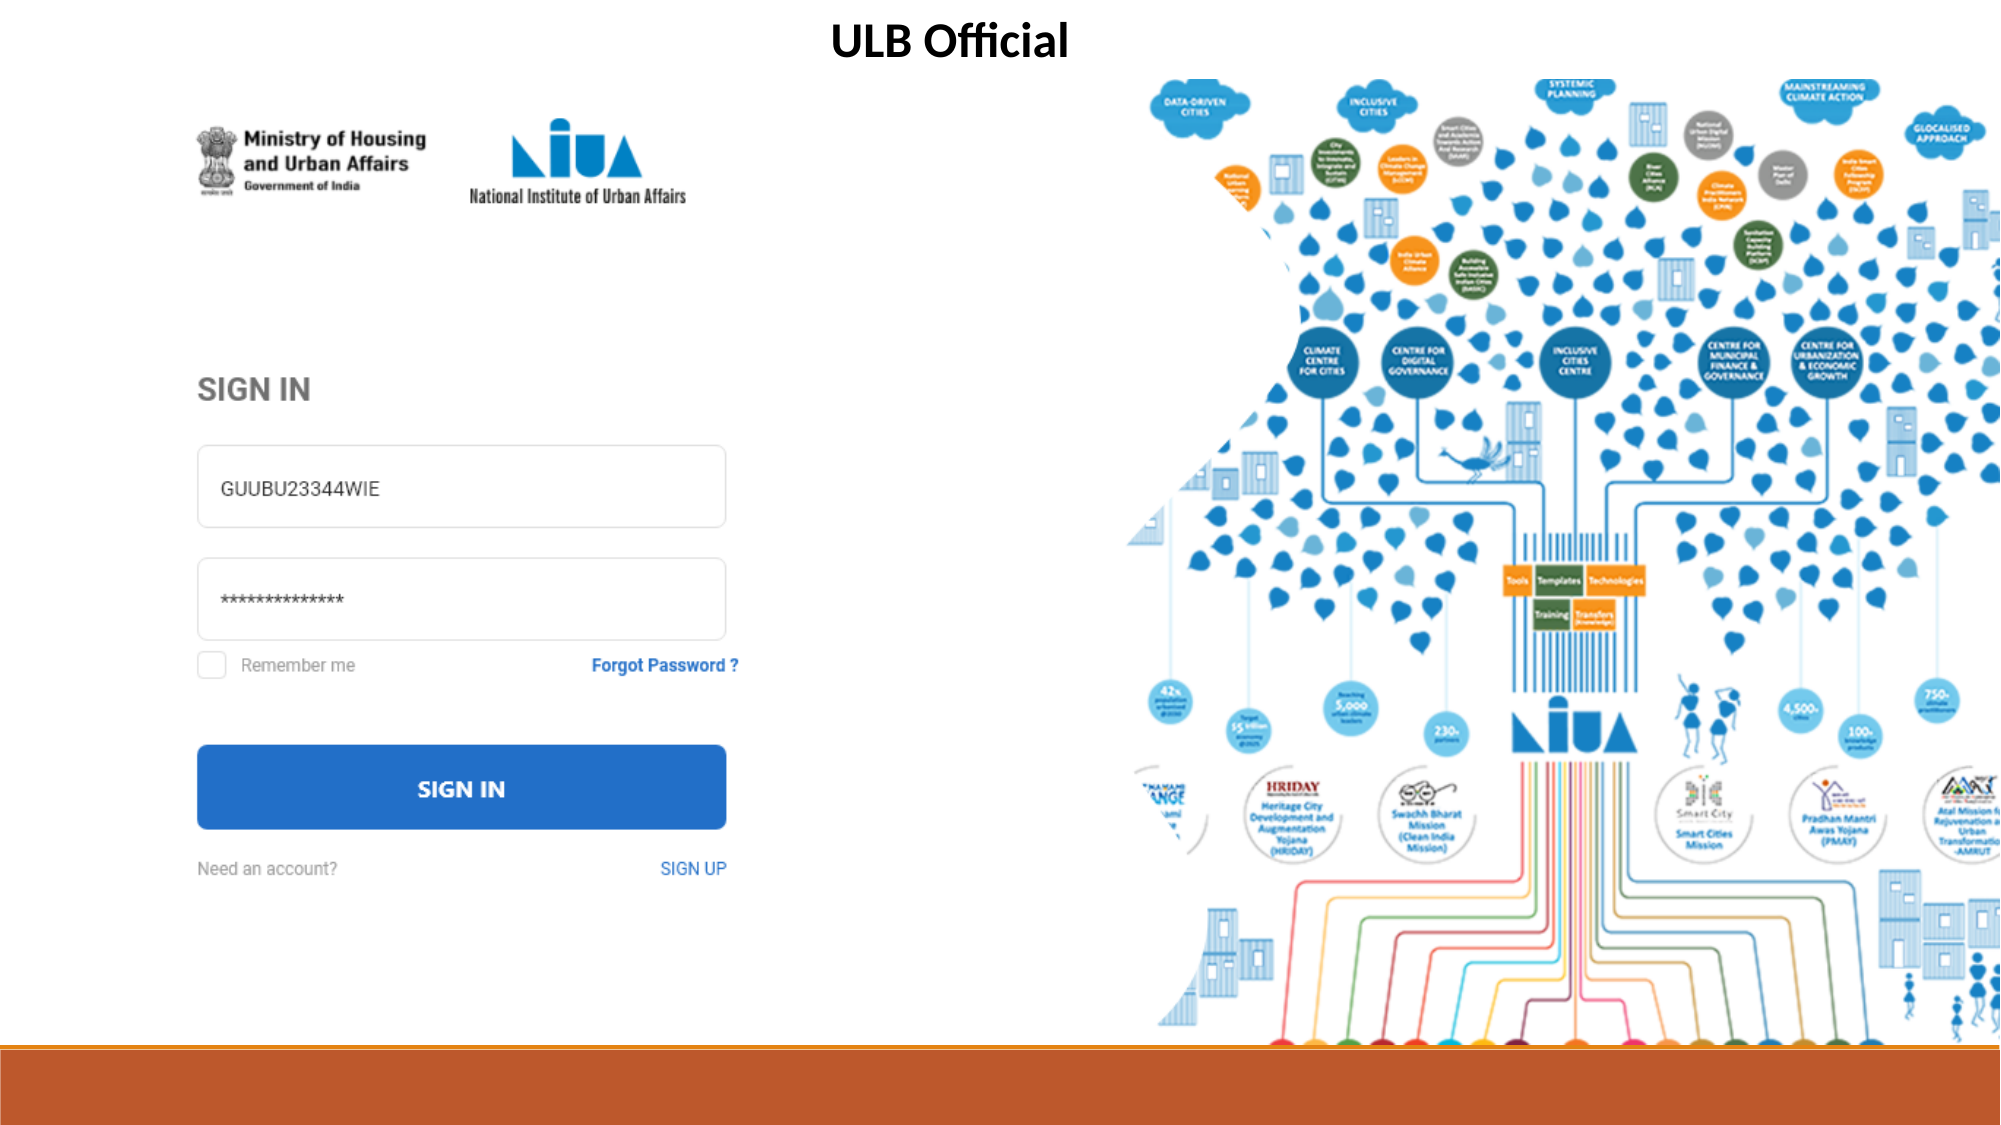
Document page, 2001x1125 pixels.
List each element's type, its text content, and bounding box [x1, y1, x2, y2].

text_box ULB Official [815, 0, 1101, 75]
picture [0, 79, 2000, 1046]
